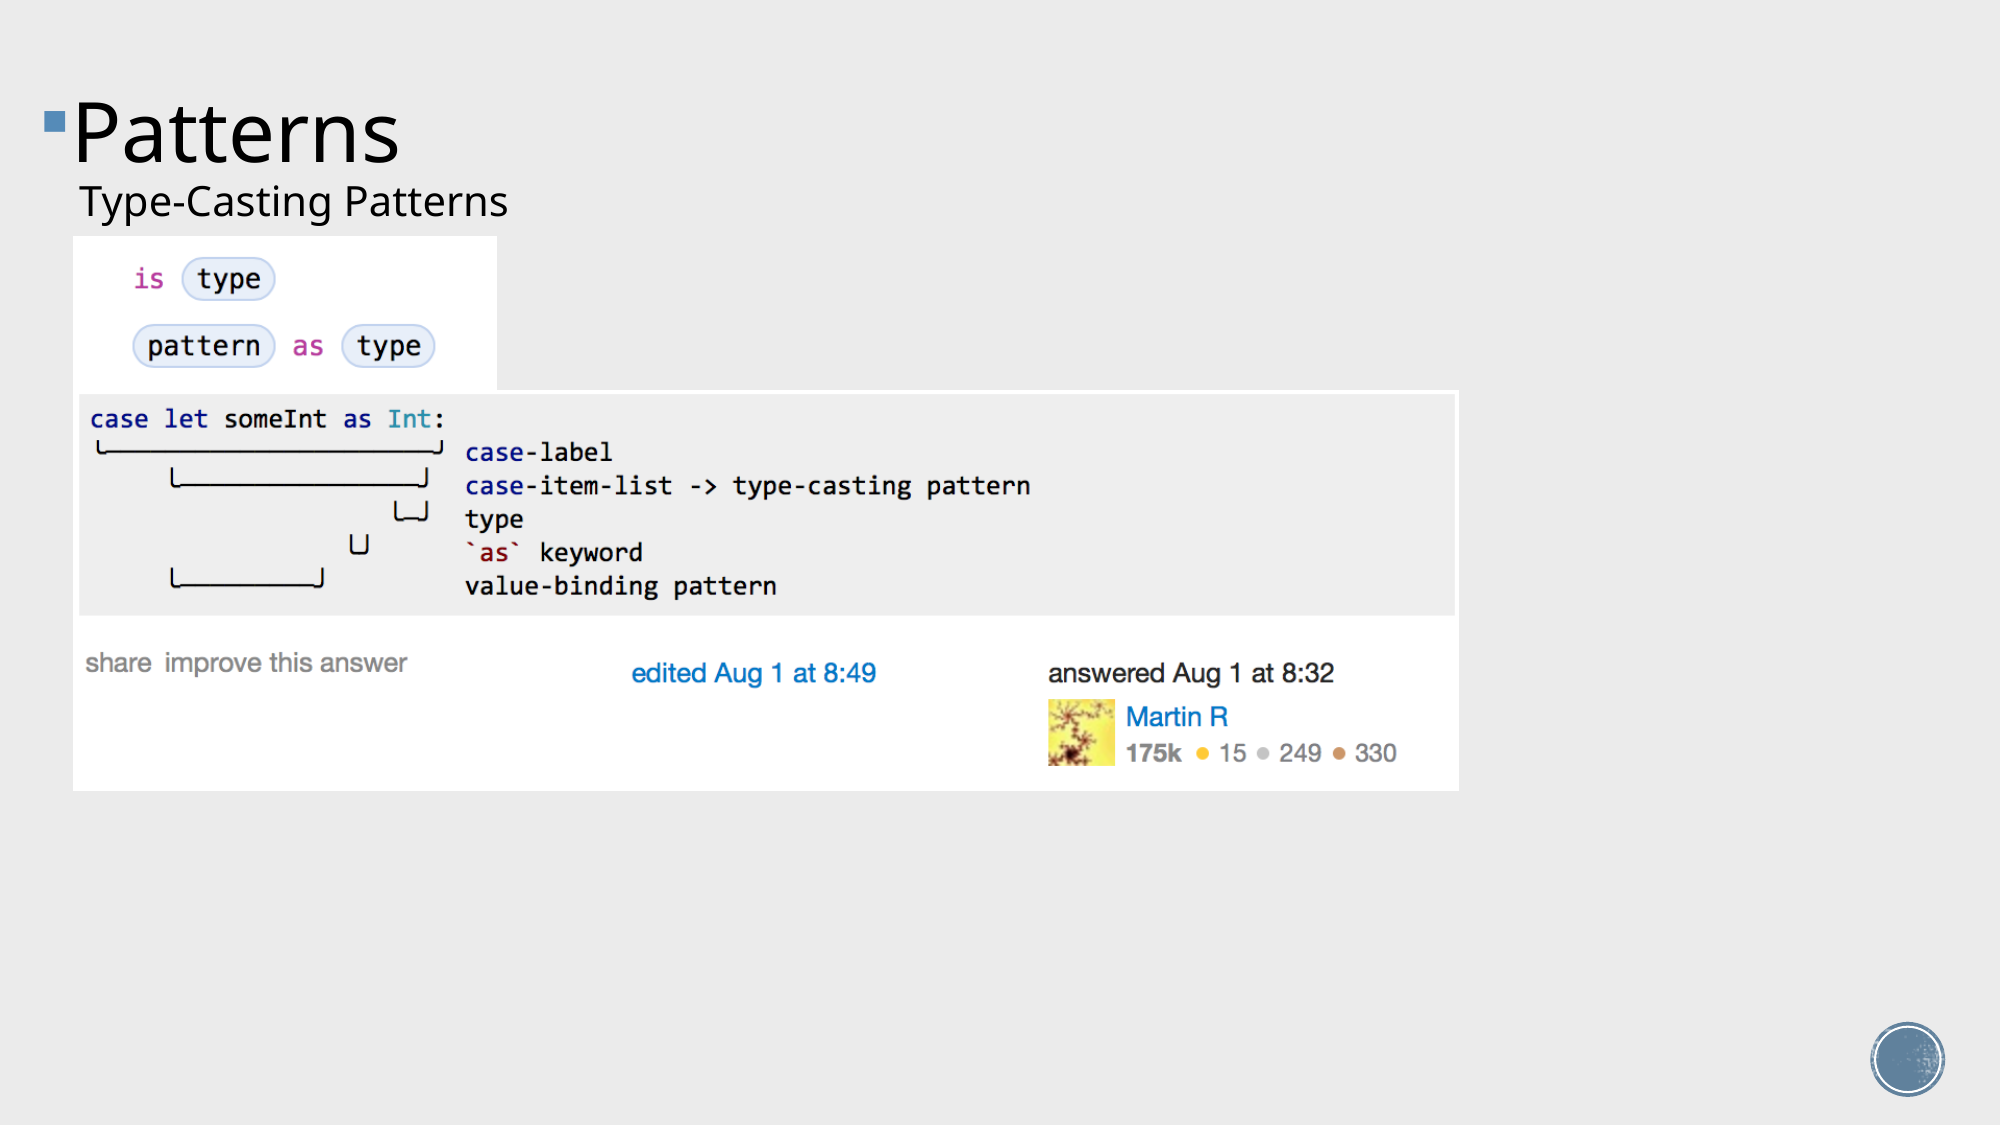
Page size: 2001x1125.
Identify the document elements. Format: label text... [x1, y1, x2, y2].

list Patterns Type-Casting Patterns [23, 83, 1826, 1013]
picture [73, 236, 497, 390]
picture [73, 391, 1458, 791]
